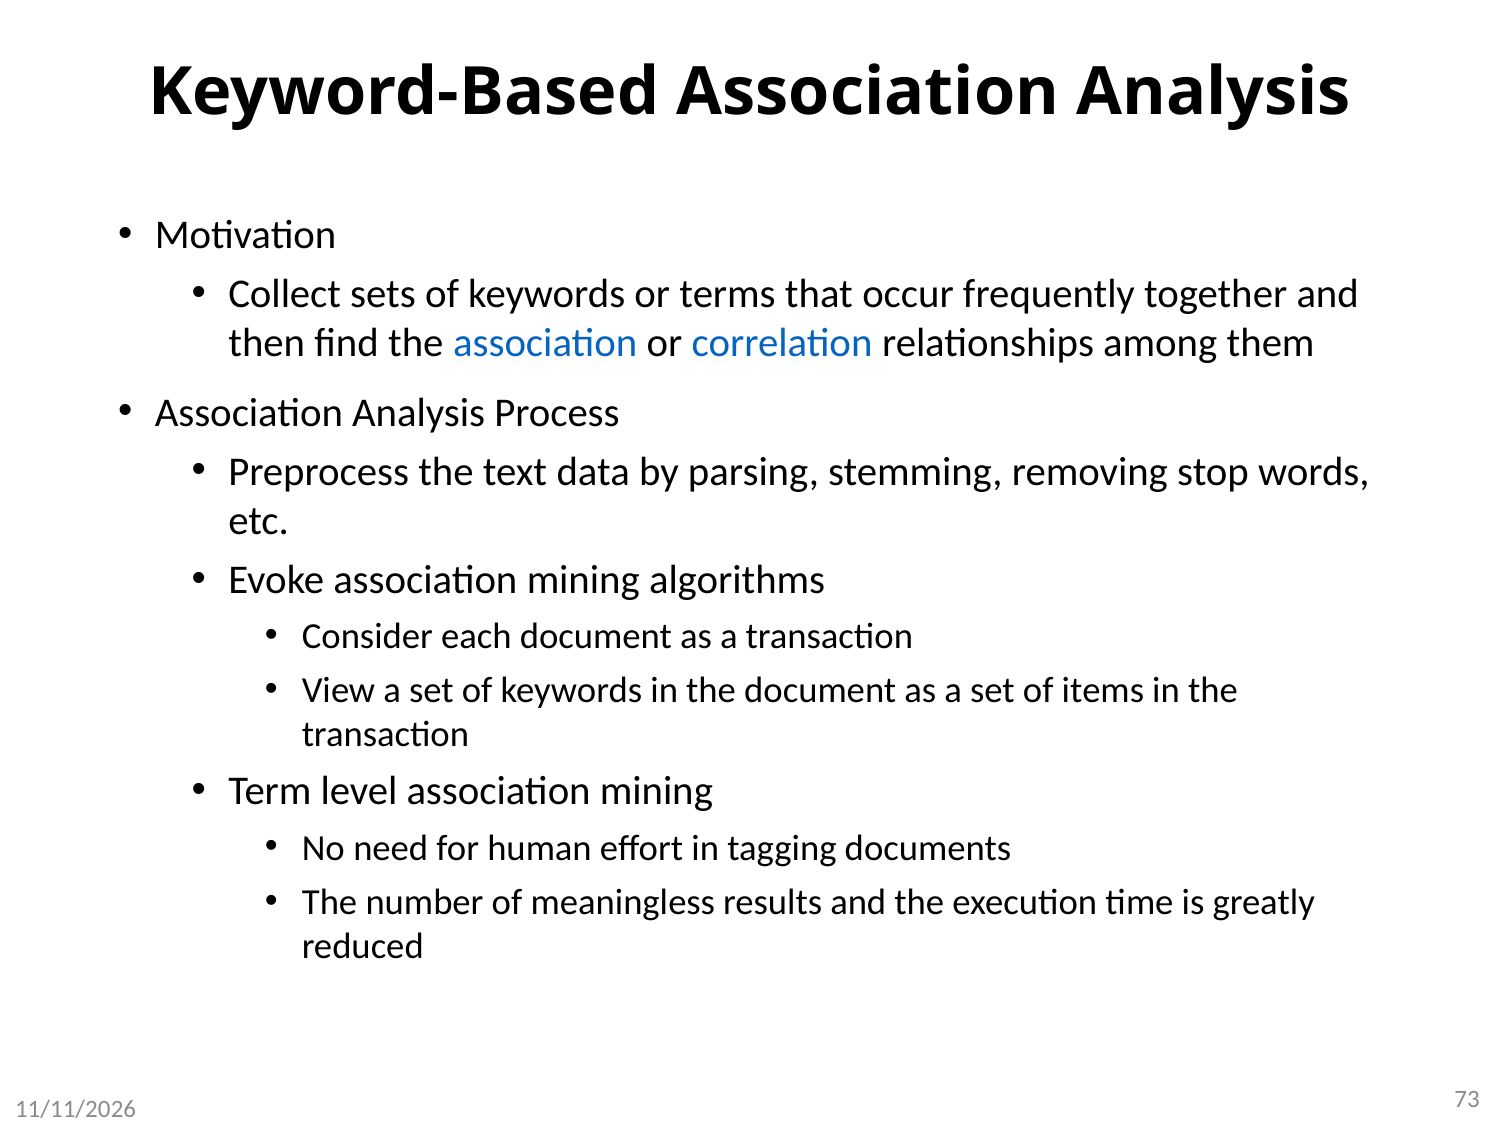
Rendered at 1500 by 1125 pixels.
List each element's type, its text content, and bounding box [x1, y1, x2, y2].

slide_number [0, 1089, 338, 1125]
list Motivation Collect sets of keywords or terms that occur frequently together and then find the association or correlation relationships among them Association Analysis Process Preprocess the text data by parsing, stemming, removing stop words, etc. Evoke association mining algorithms Consider each document as a transaction View a set of keywords in the document as a set of items in the transaction Term level association mining No need for human effort in tagging documents The number of meaningless results and the execution time is greatly reduced [103, 200, 1397, 1014]
title Keyword-Based Association Analysis [103, 40, 1397, 146]
slide_number 73 [1157, 1080, 1495, 1116]
